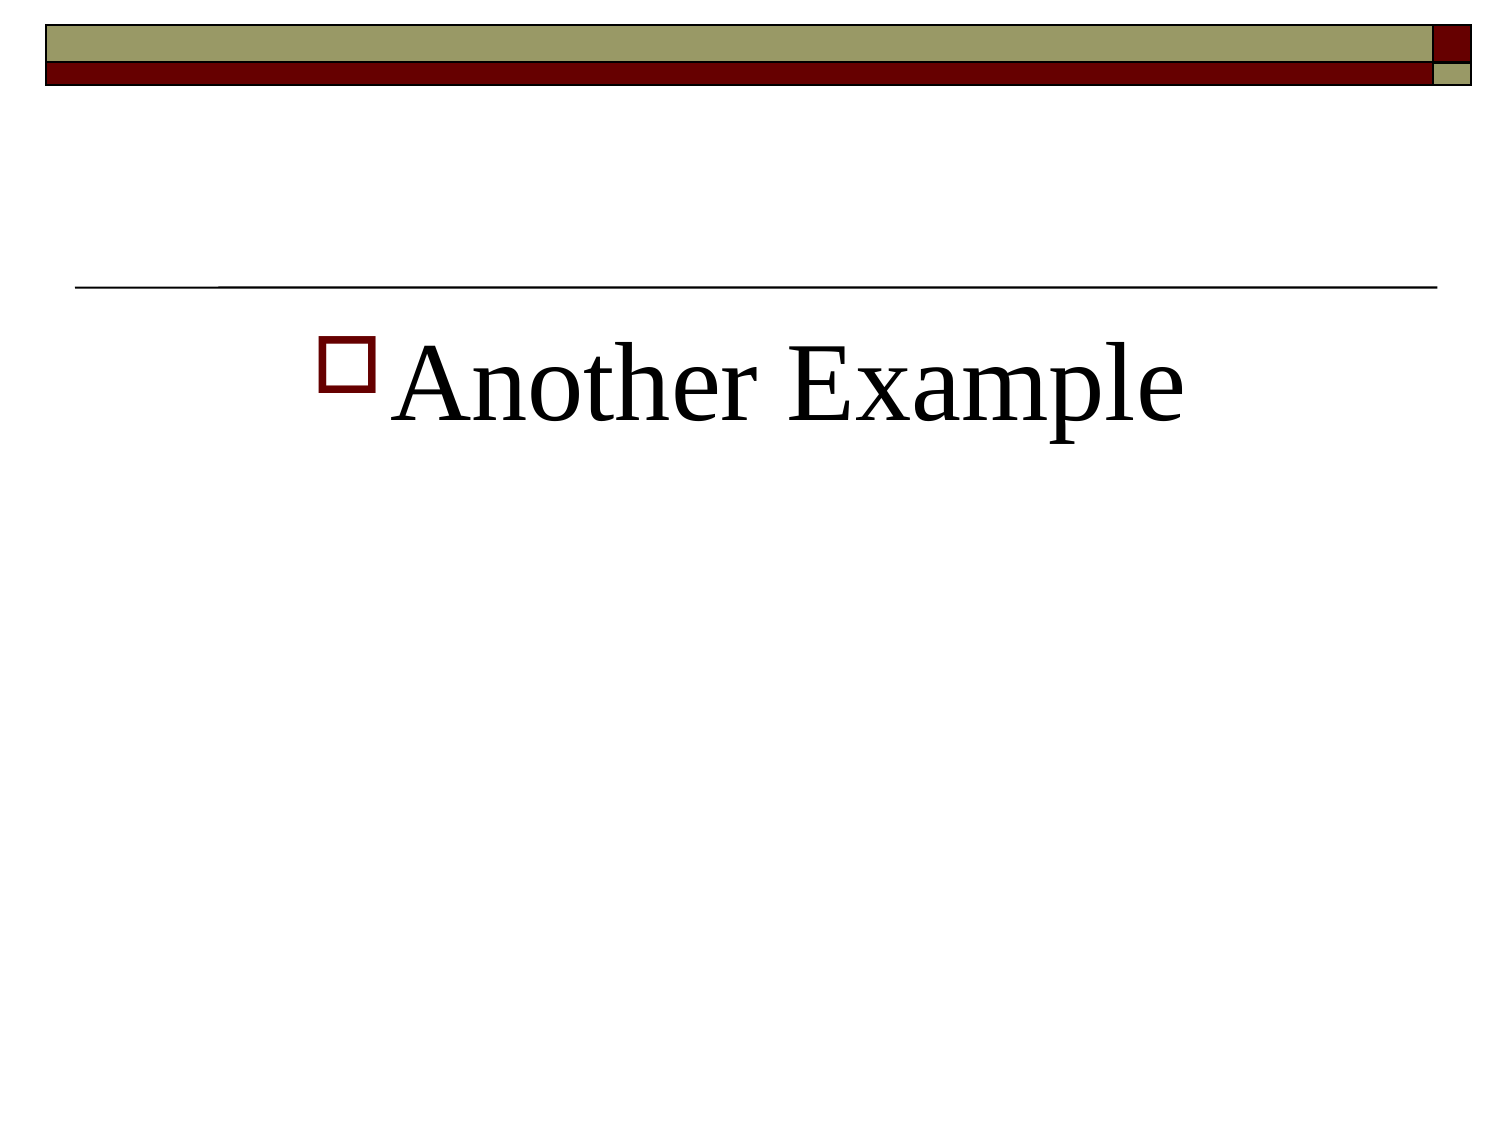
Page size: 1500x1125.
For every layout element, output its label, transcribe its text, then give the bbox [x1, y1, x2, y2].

list Another Example [75, 299, 1425, 1006]
